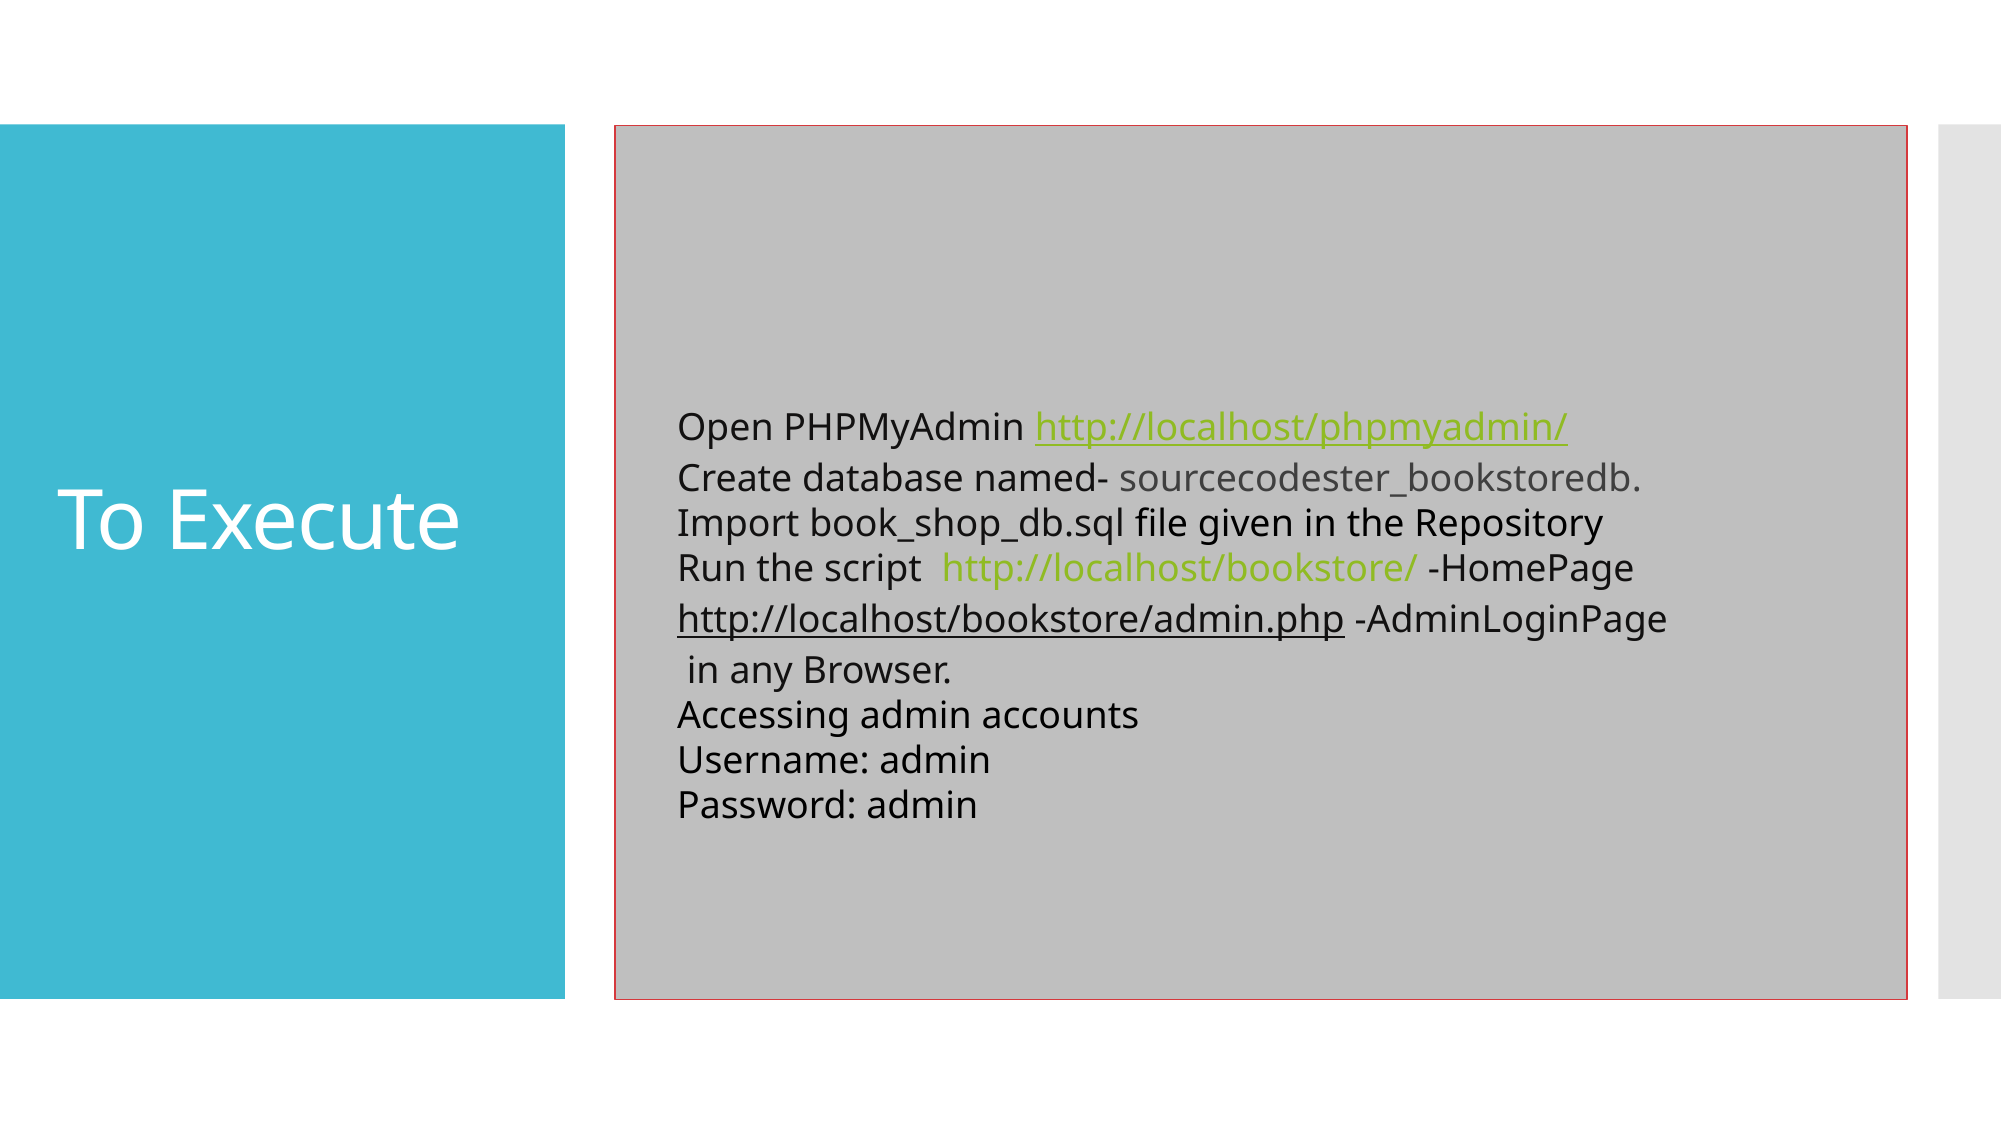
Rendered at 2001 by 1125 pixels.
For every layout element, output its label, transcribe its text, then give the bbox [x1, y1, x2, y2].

title To Execute [41, 187, 507, 578]
text_box [614, 125, 1908, 1000]
text_box Open PHPMyAdmin http://localhost/phpmyadmin/ Create database named- sourcecodester_bookstoredb. Import book_shop_db.sql file given in the Repository Run the script http://localhost/bookstore/ -HomePage http://localhost/bookstore/admin.php -AdminLoginPage in any Browser. Accessing admin accounts Username: admin Password: admin [662, 395, 1860, 879]
